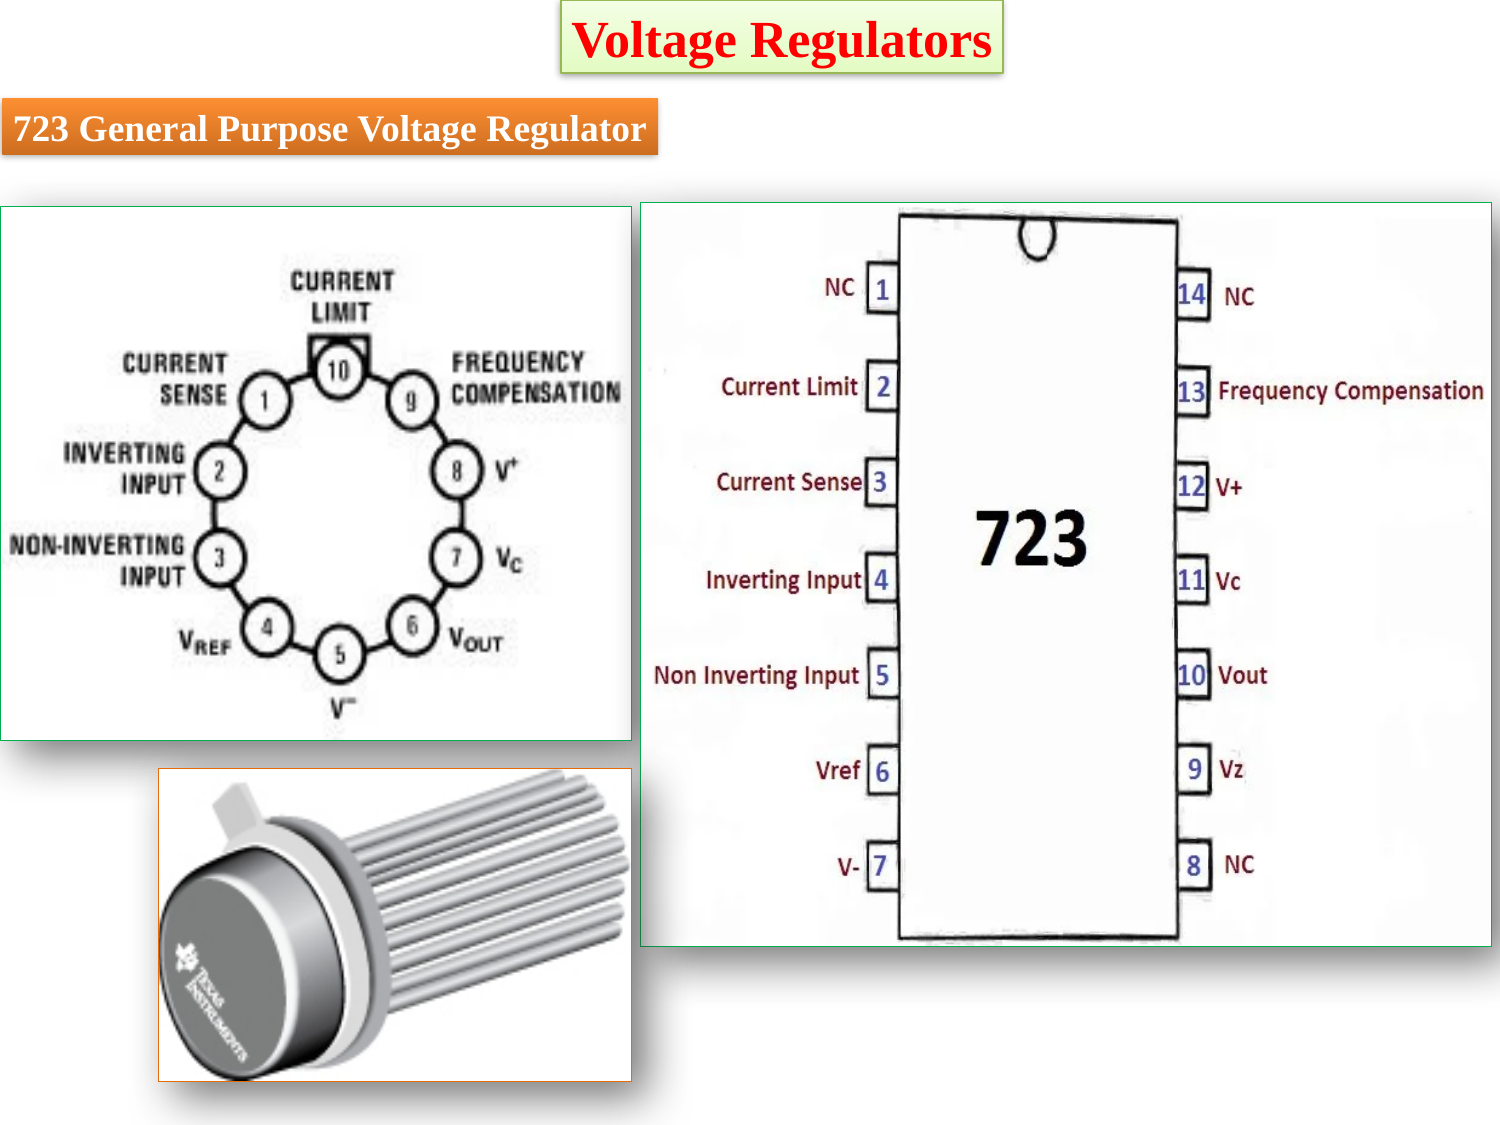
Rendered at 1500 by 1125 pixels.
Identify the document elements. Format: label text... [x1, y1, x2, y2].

picture [640, 202, 1492, 948]
text_box Voltage Regulators [560, 0, 1004, 74]
picture [0, 206, 632, 741]
picture [158, 768, 632, 1082]
text_box 723 General Purpose Voltage Regulator [2, 98, 659, 155]
